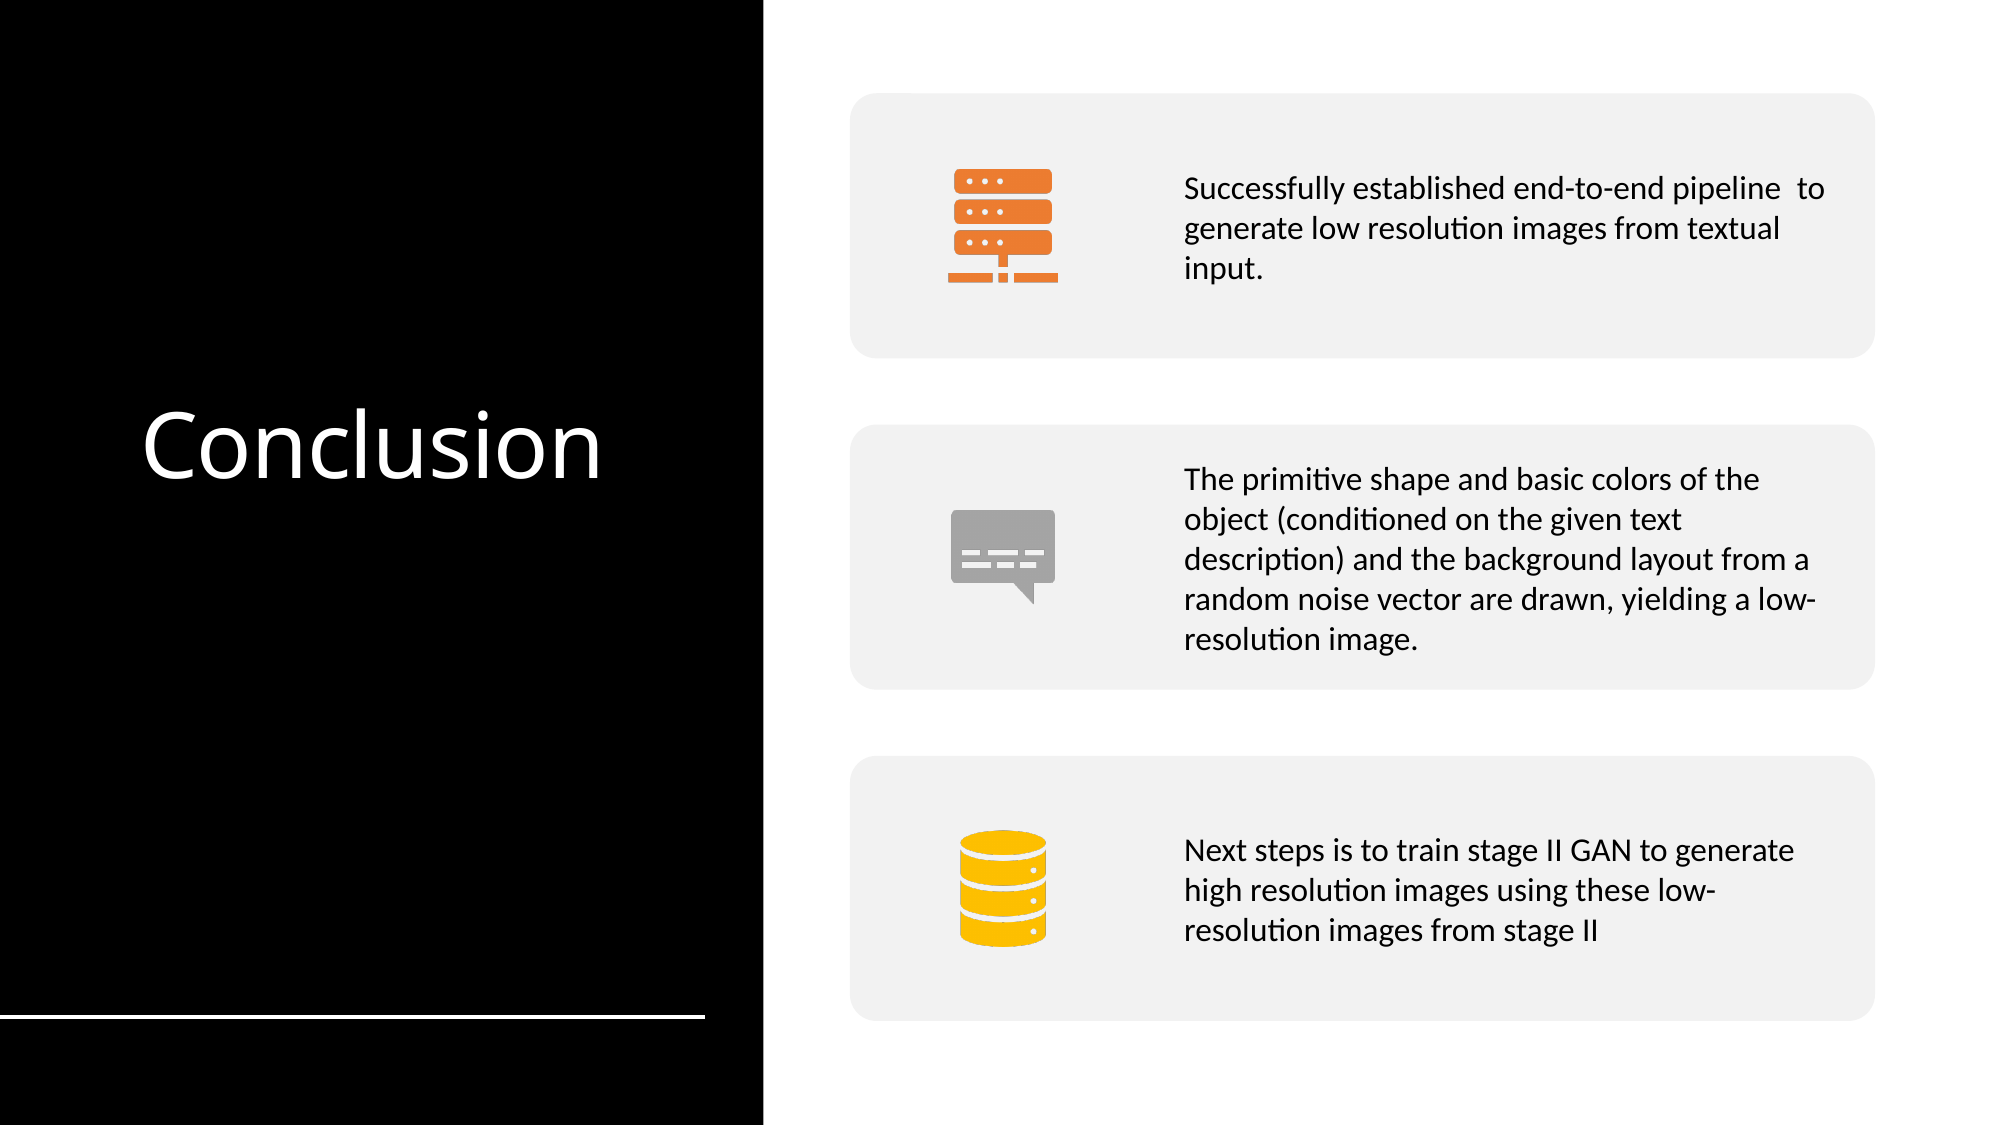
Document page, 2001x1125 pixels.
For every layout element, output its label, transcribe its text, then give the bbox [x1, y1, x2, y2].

text_box Conclusion [125, 91, 711, 905]
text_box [849, 93, 1875, 1022]
text_box [0, 0, 764, 1125]
